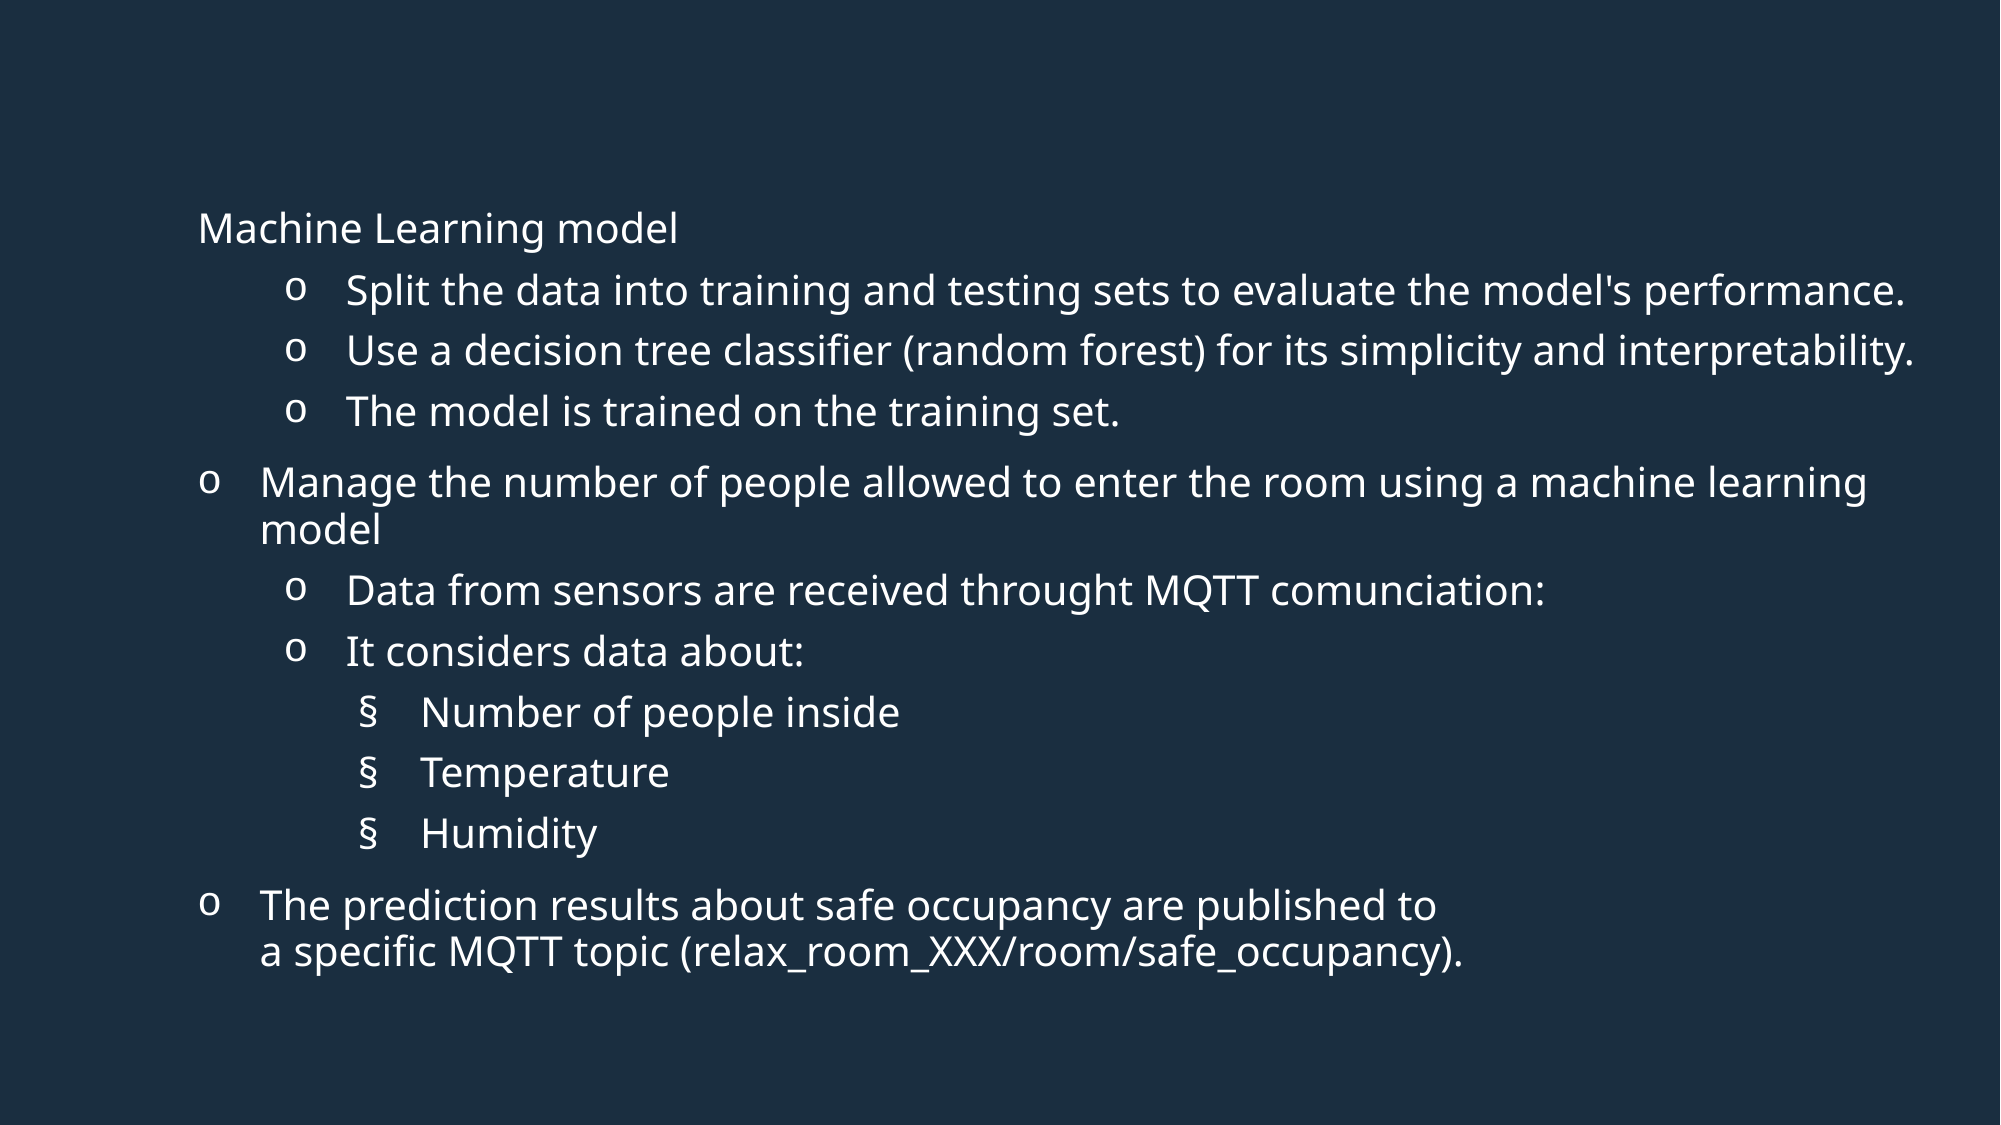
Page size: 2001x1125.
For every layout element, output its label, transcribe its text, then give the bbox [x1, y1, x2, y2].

list Machine Learning model Split the data into training and testing sets to evaluate the model's performance. Use a decision tree classifier (random forest) for its simplicity and interpretability. The model is trained on the training set. Manage the number of people allowed to enter the room using a machine learning model Data from sensors are received throught MQTT comunciation: It considers data about: Number of people inside Temperature Humidity The prediction results about safe occupancy are published to a specific MQTT topic (relax_room_XXX/room/safe_occupancy). [182, 139, 2000, 985]
